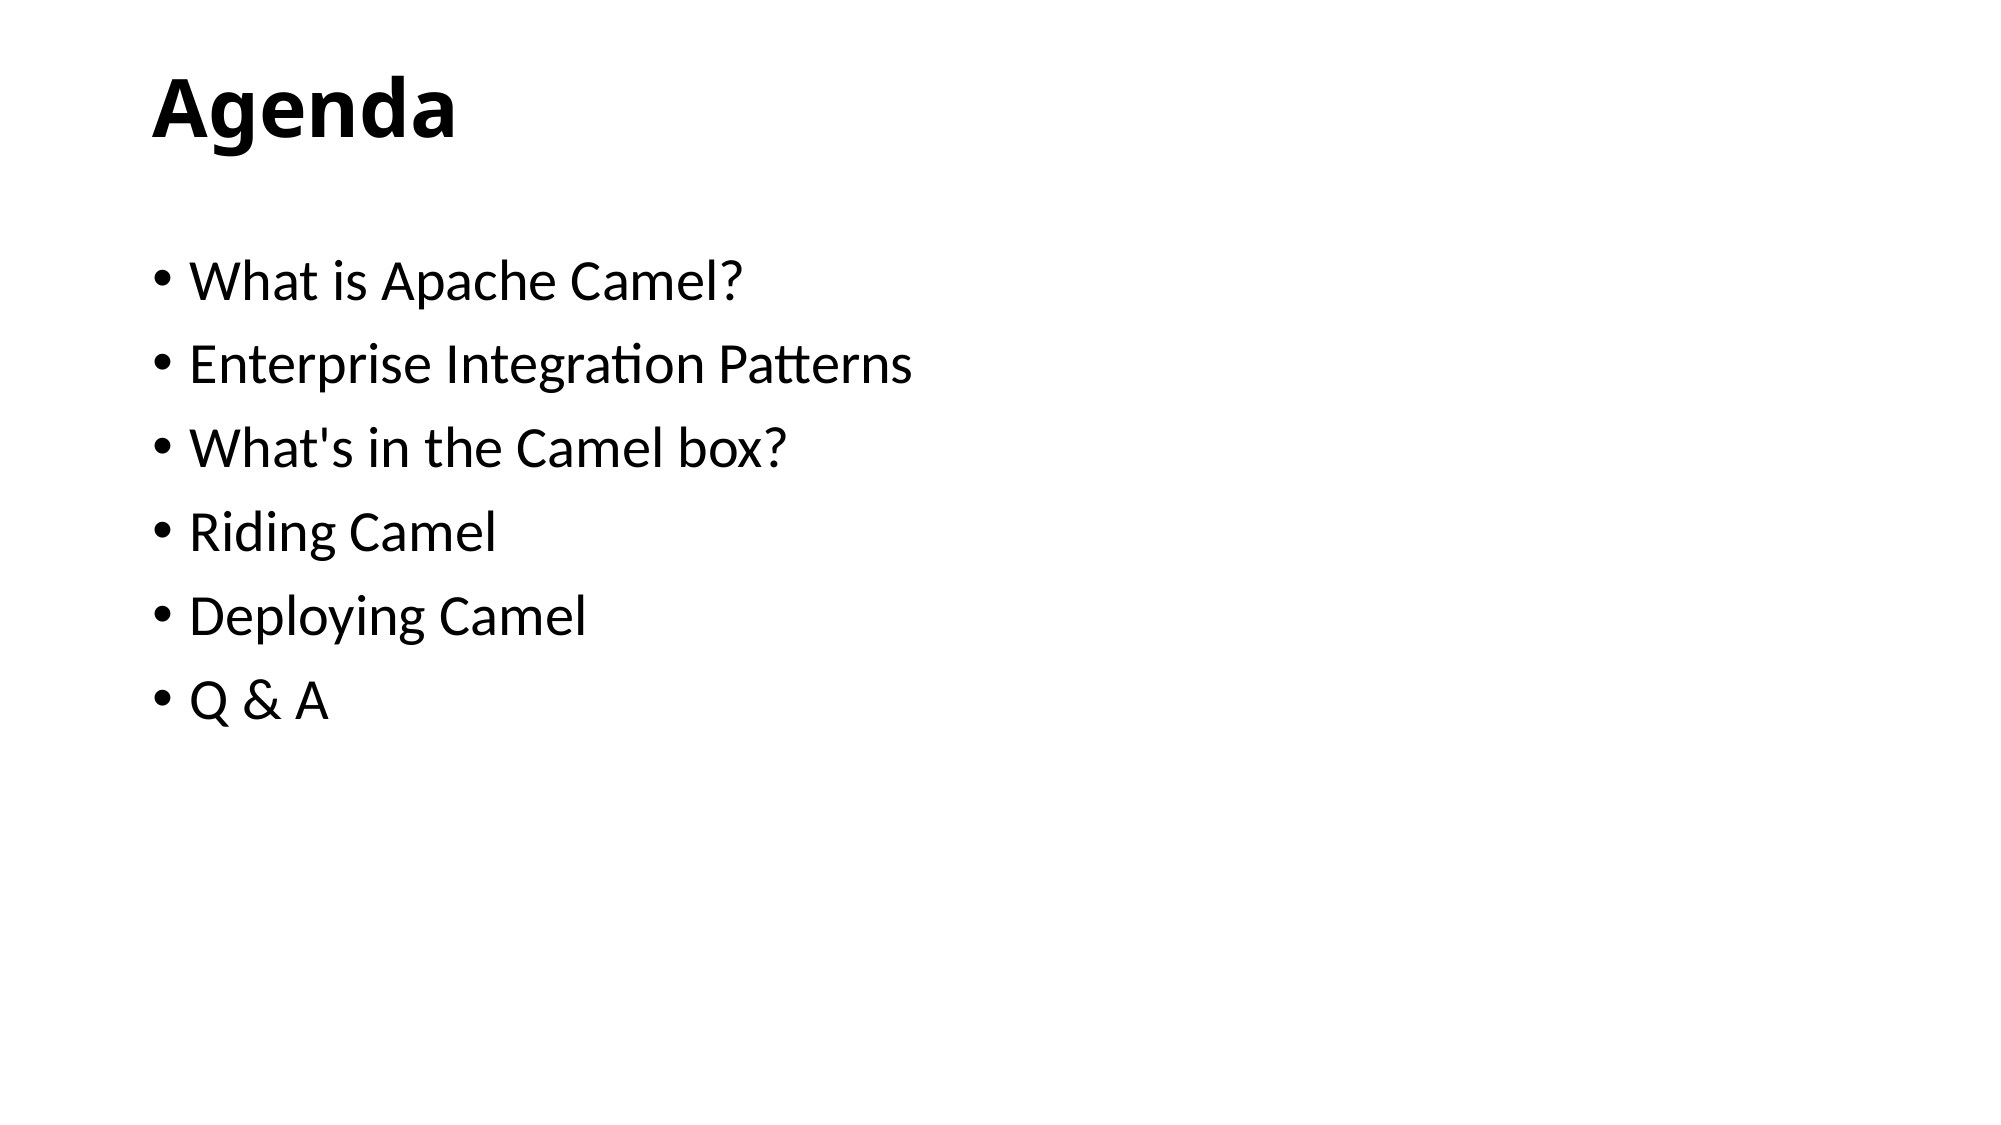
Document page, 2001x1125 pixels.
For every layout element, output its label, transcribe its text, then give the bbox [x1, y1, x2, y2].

list What is Apache Camel? Enterprise Integration Patterns What's in the Camel box? Riding Camel Deploying Camel Q & A [137, 242, 1863, 1014]
title Agenda [137, 59, 1863, 242]
